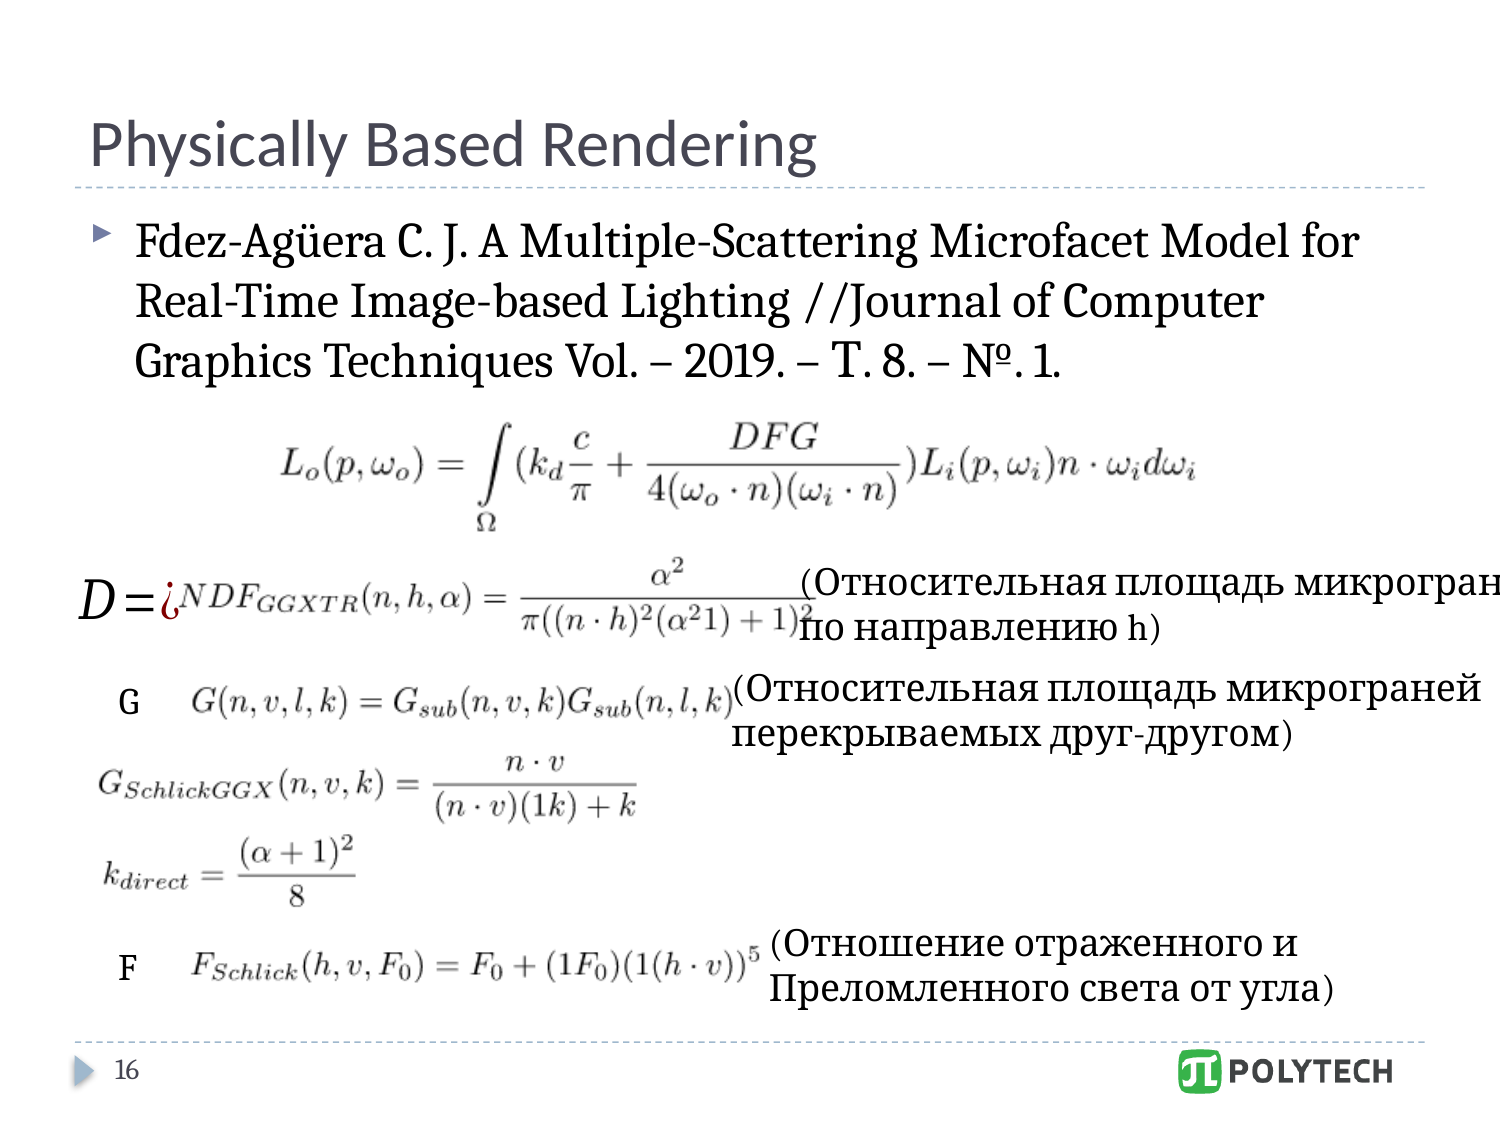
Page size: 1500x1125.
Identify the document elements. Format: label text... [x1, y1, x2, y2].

picture [171, 932, 789, 997]
picture [86, 739, 662, 915]
text_box (Отношение отраженного и Преломленного света от угла) [754, 911, 1351, 1017]
list Fdez-Agüera C. J. A Multiple-Scattering Microfacet Model for Real-Time Image-based Lighting //Journal of Computer Graphics Techniques Vol. – 2019. – Т. 8. – №. 1. [75, 200, 1425, 1010]
picture [174, 673, 748, 731]
text_box (Относительная площадь микрограней перекрываемых друг-другом) [716, 656, 1500, 762]
text_box (Относительная площадь микрограней по направлению h) [851, 550, 1500, 656]
title Physically Based Rendering [75, 24, 1425, 188]
slide_number 16 [100, 1042, 426, 1103]
picture [159, 408, 1235, 672]
picture [1166, 1039, 1403, 1103]
